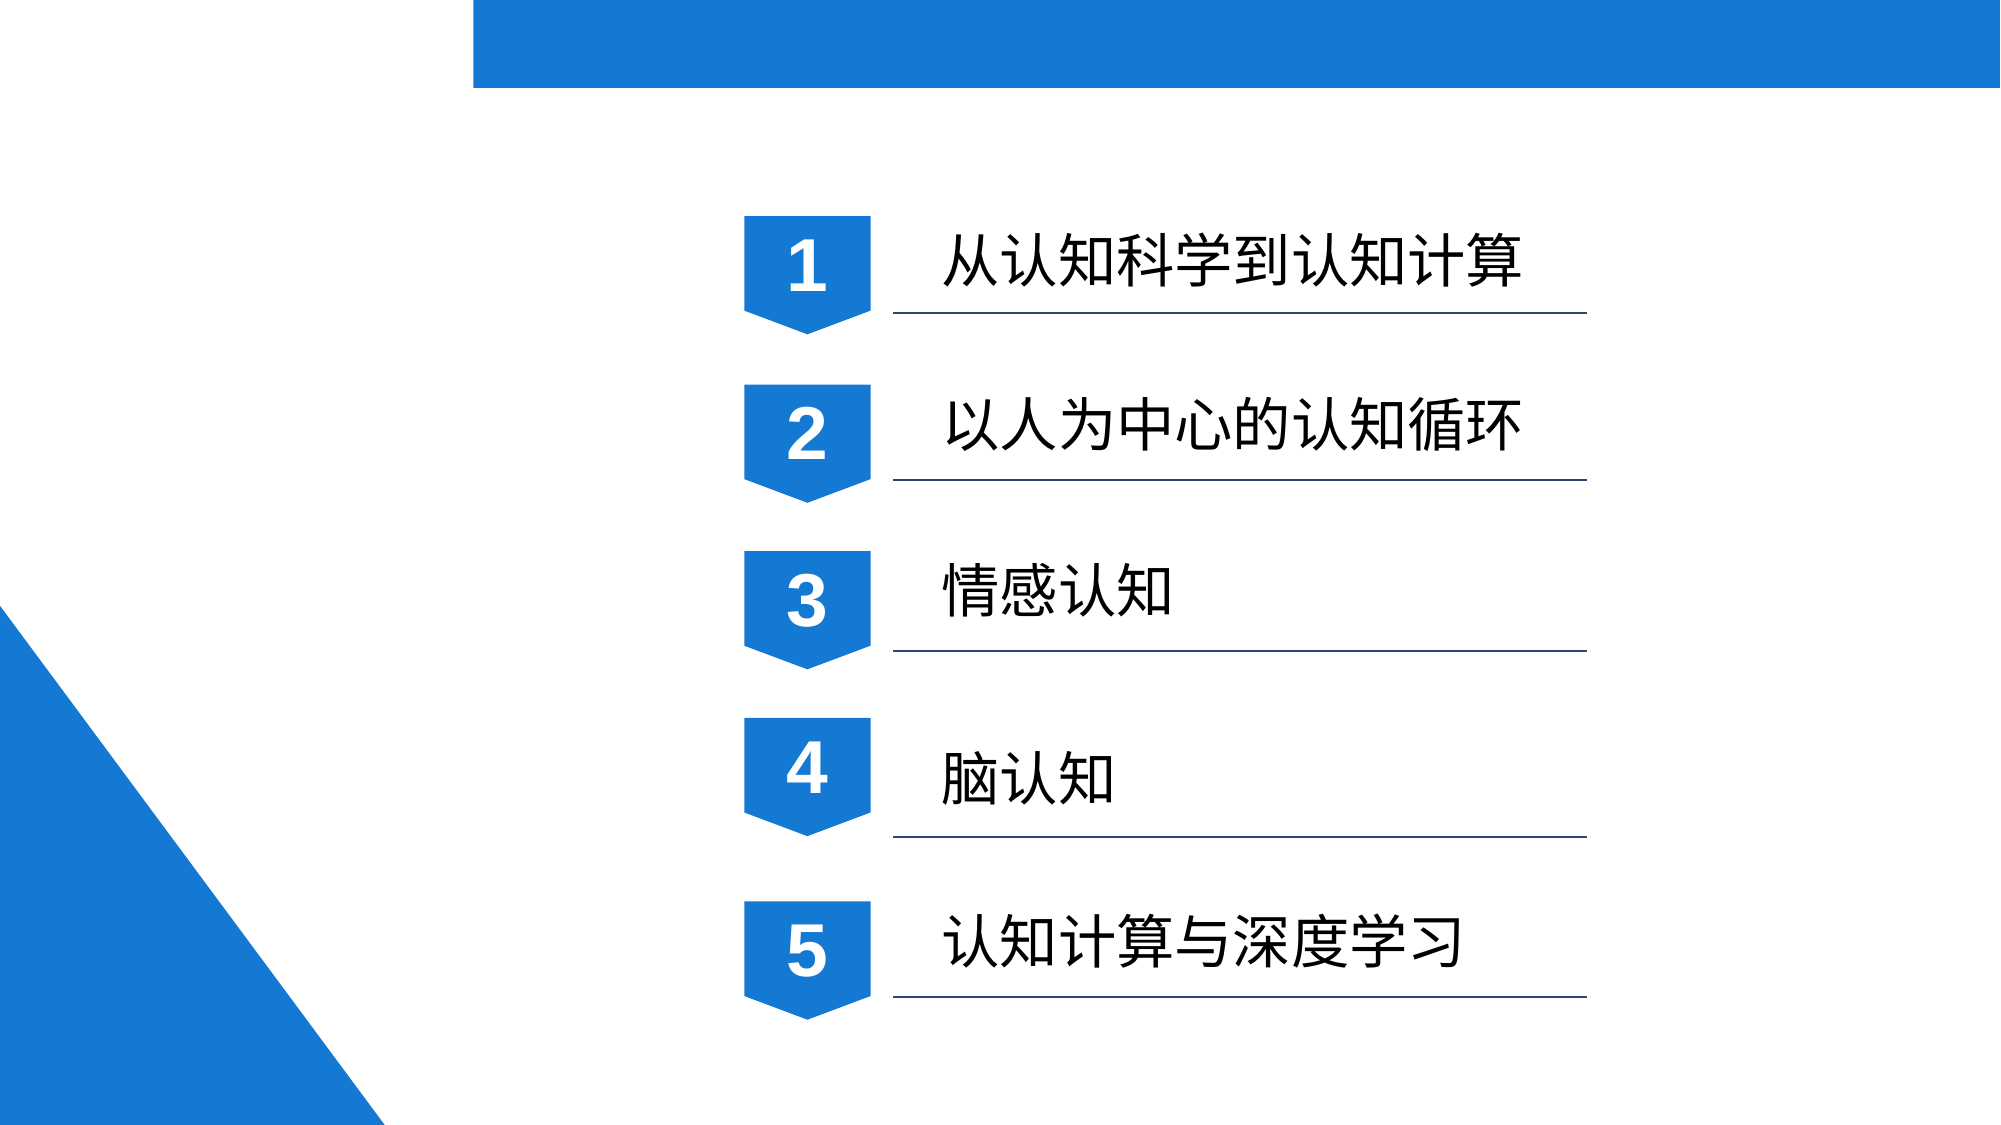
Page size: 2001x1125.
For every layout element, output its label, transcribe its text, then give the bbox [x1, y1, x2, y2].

text_box [0, 605, 385, 1125]
text_box 4 [784, 716, 831, 809]
text_box 2 [784, 382, 831, 475]
text_box [744, 717, 871, 837]
text_box [744, 216, 871, 335]
text_box 情感认知 [939, 552, 1177, 625]
text_box 脑认知 [939, 740, 1119, 813]
text_box [744, 384, 871, 503]
text_box [744, 551, 871, 670]
text_box 以人为中心的认知循环 [939, 385, 1528, 458]
text_box 从认知科学到认知计算 [939, 222, 1528, 295]
text_box 1 [784, 214, 831, 307]
text_box 认知计算与深度学习 [939, 902, 1469, 975]
text_box 3 [784, 549, 831, 642]
text_box [744, 901, 871, 1020]
text_box 5 [784, 899, 831, 992]
